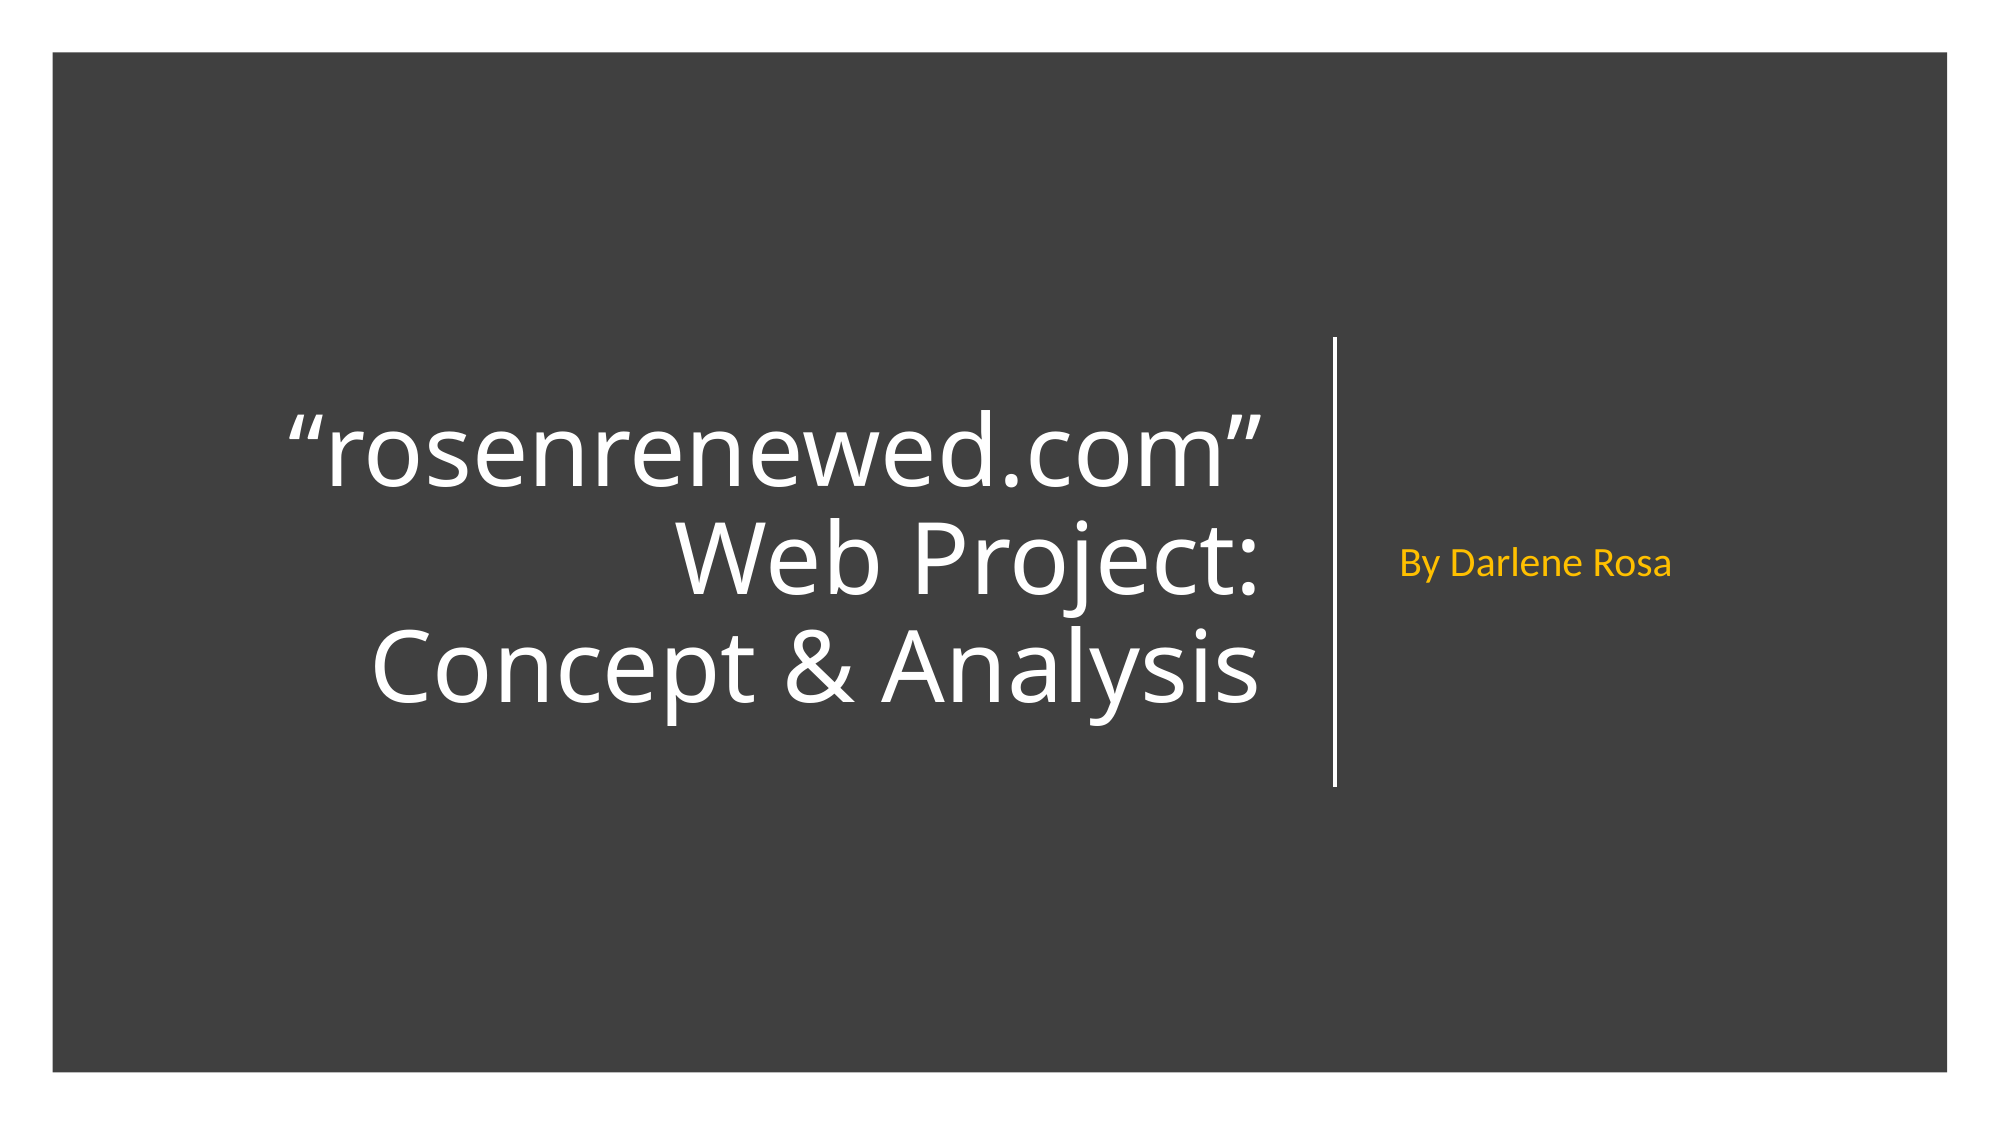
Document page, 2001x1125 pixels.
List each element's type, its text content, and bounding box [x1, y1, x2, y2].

subtitle By Darlene Rosa [1384, 158, 1829, 967]
title “rosenrenewed.com” Web Project: Concept & Analysis [168, 158, 1278, 967]
text_box [52, 51, 1948, 1073]
